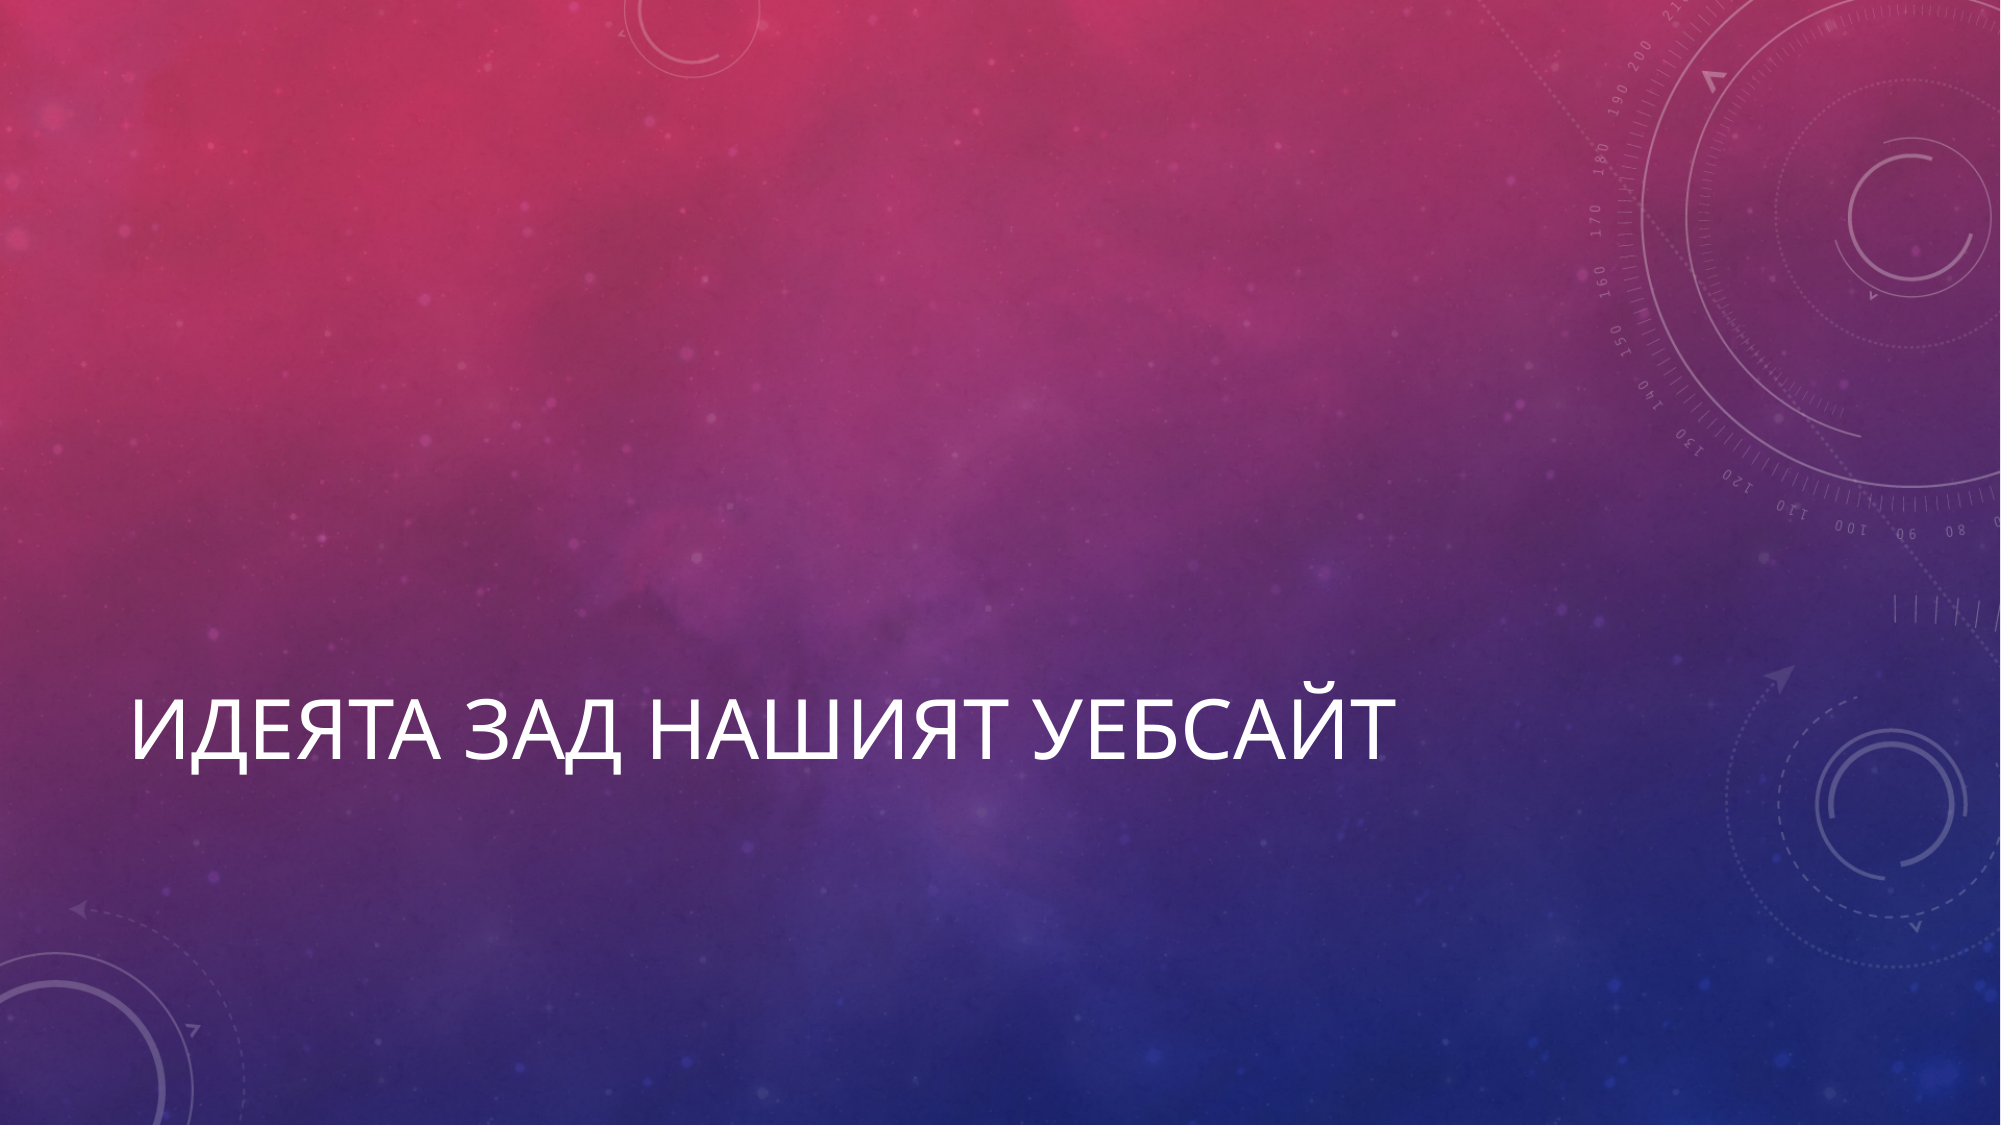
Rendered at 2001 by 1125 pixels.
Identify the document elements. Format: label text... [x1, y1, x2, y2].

picture [0, 0, 2001, 1125]
title Идеята зад нашият уебсайт [112, 542, 1775, 784]
